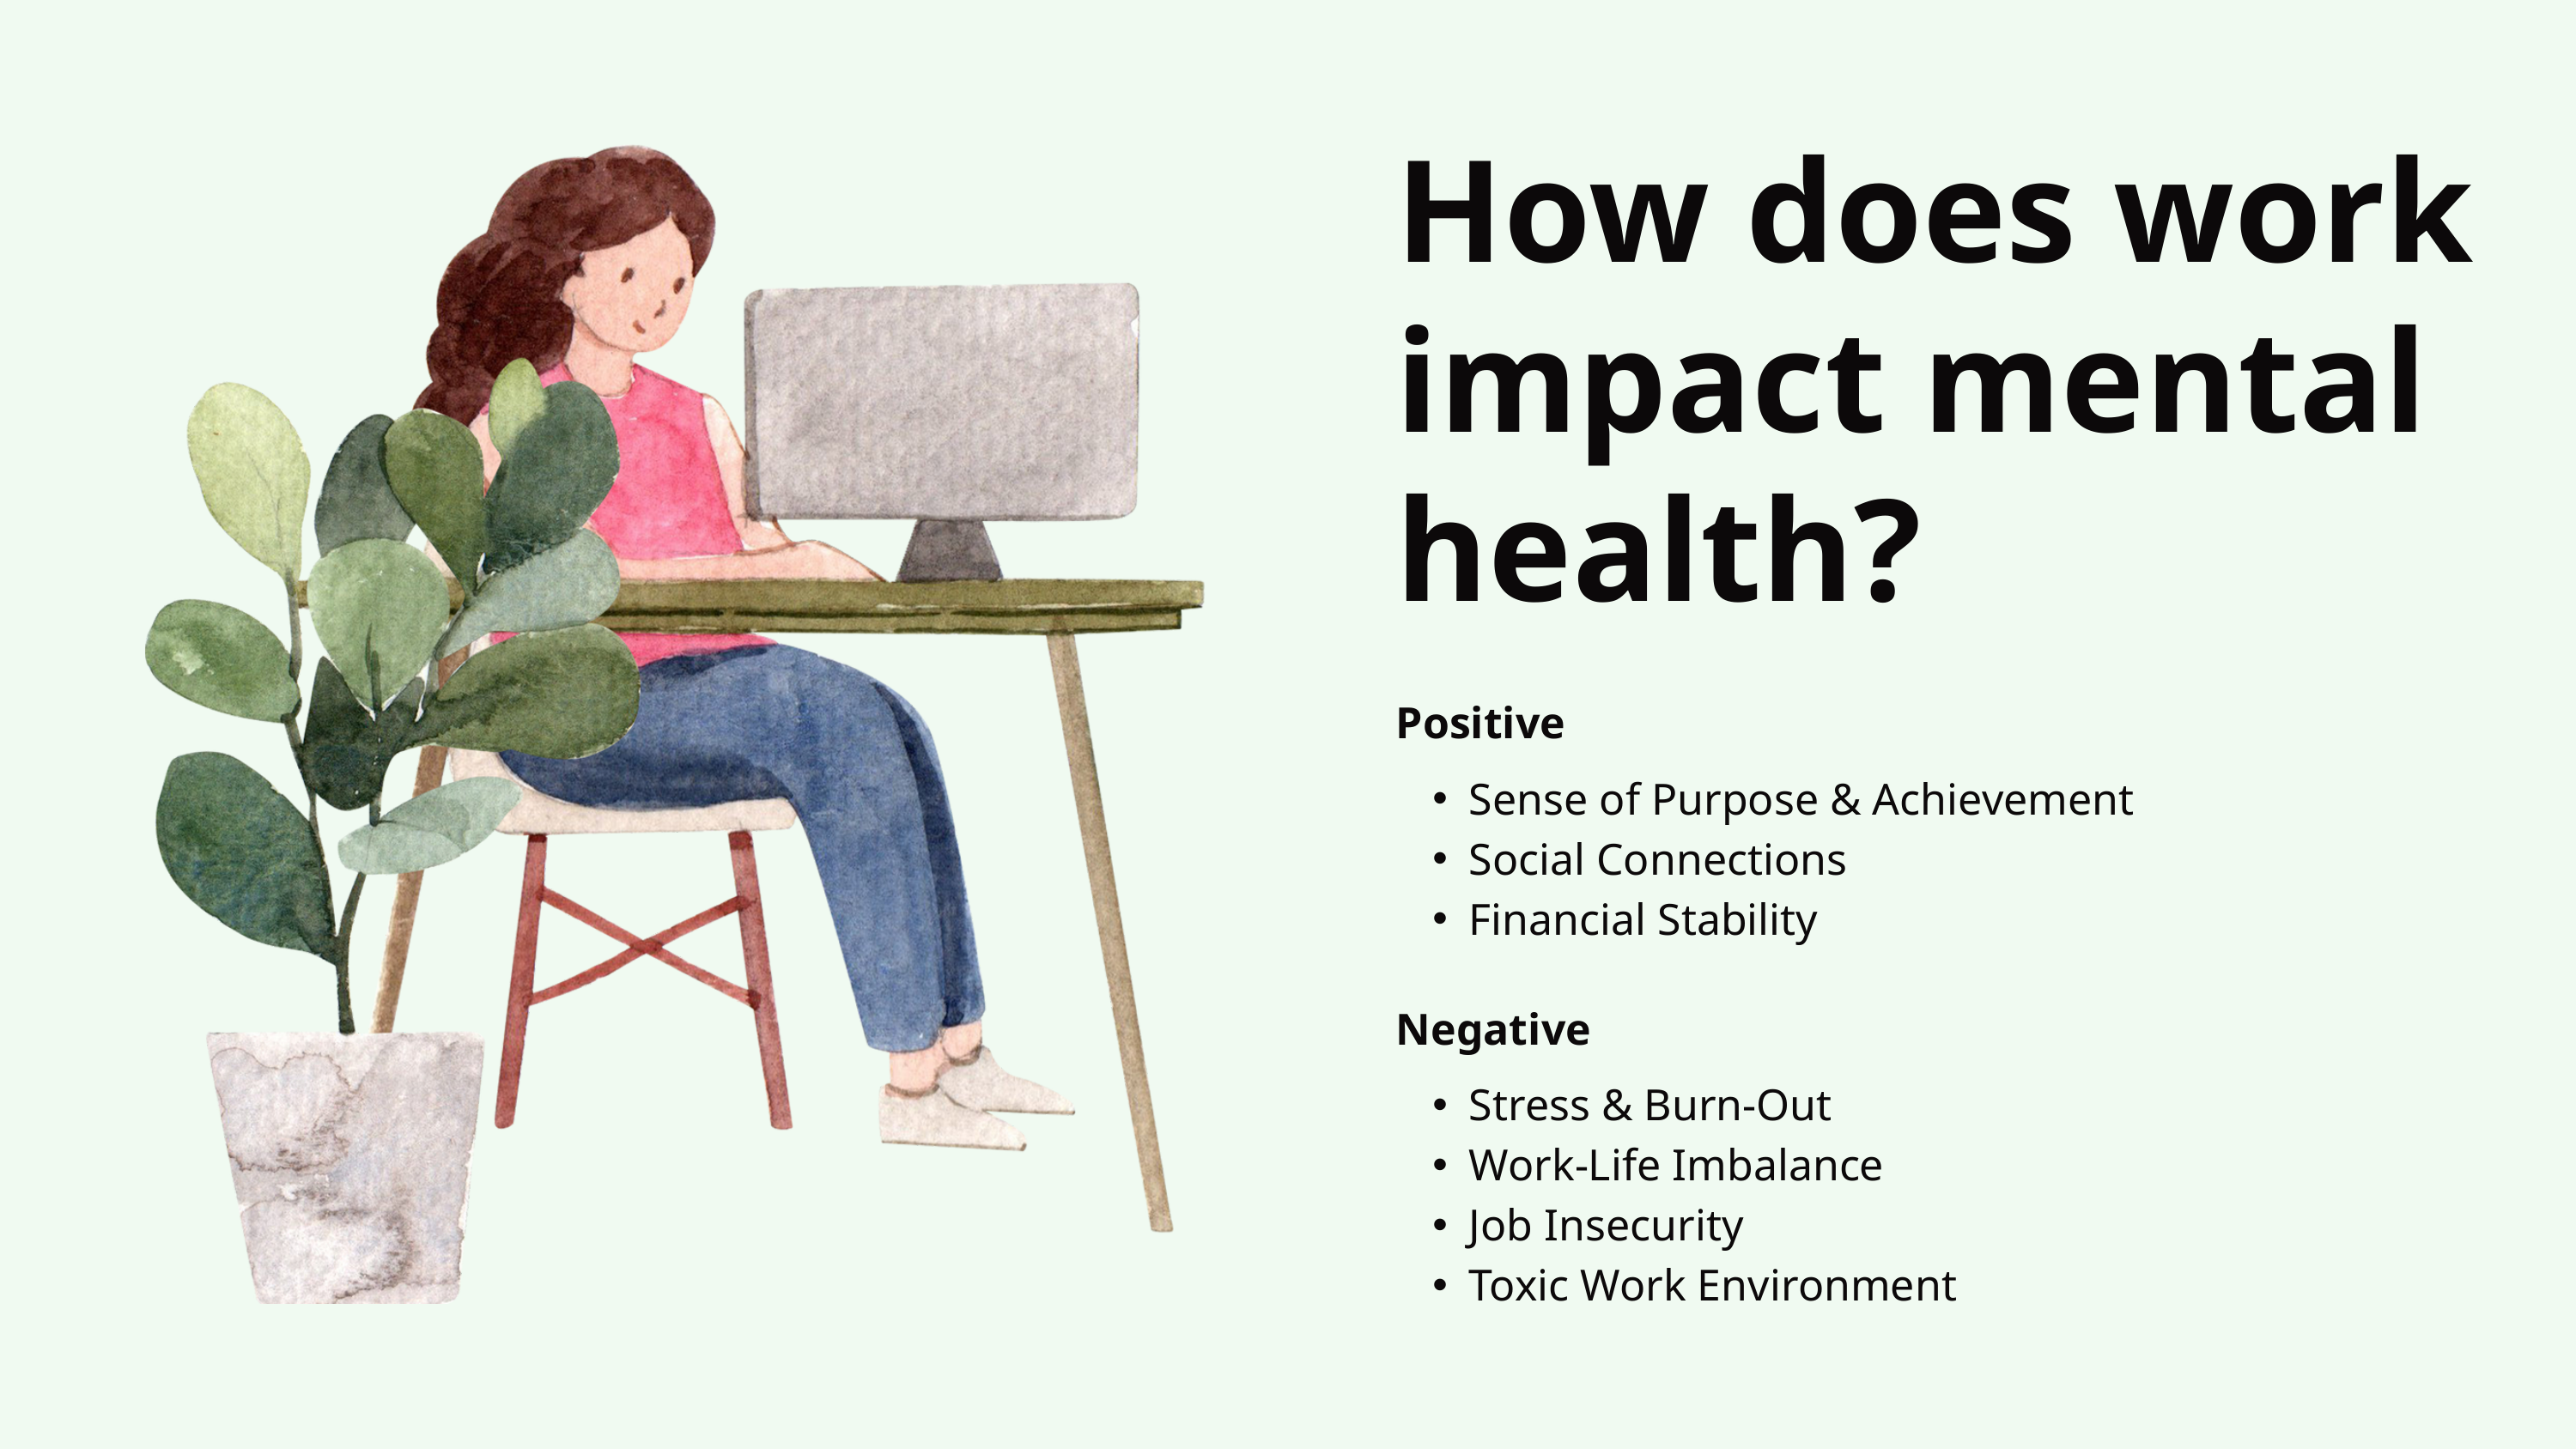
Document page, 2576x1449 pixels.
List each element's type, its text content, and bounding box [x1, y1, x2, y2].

text_box How does work impact mental health? [1395, 121, 2494, 630]
text_box Sense of Purpose & Achievement Social Connections Financial Stability [1395, 763, 2339, 944]
text_box [144, 144, 1206, 1304]
text_box Negative [1395, 993, 2339, 1054]
text_box Positive [1395, 687, 2339, 748]
text_box Stress & Burn-Out Work-Life Imbalance Job Insecurity Toxic Work Environment [1395, 1069, 2339, 1310]
